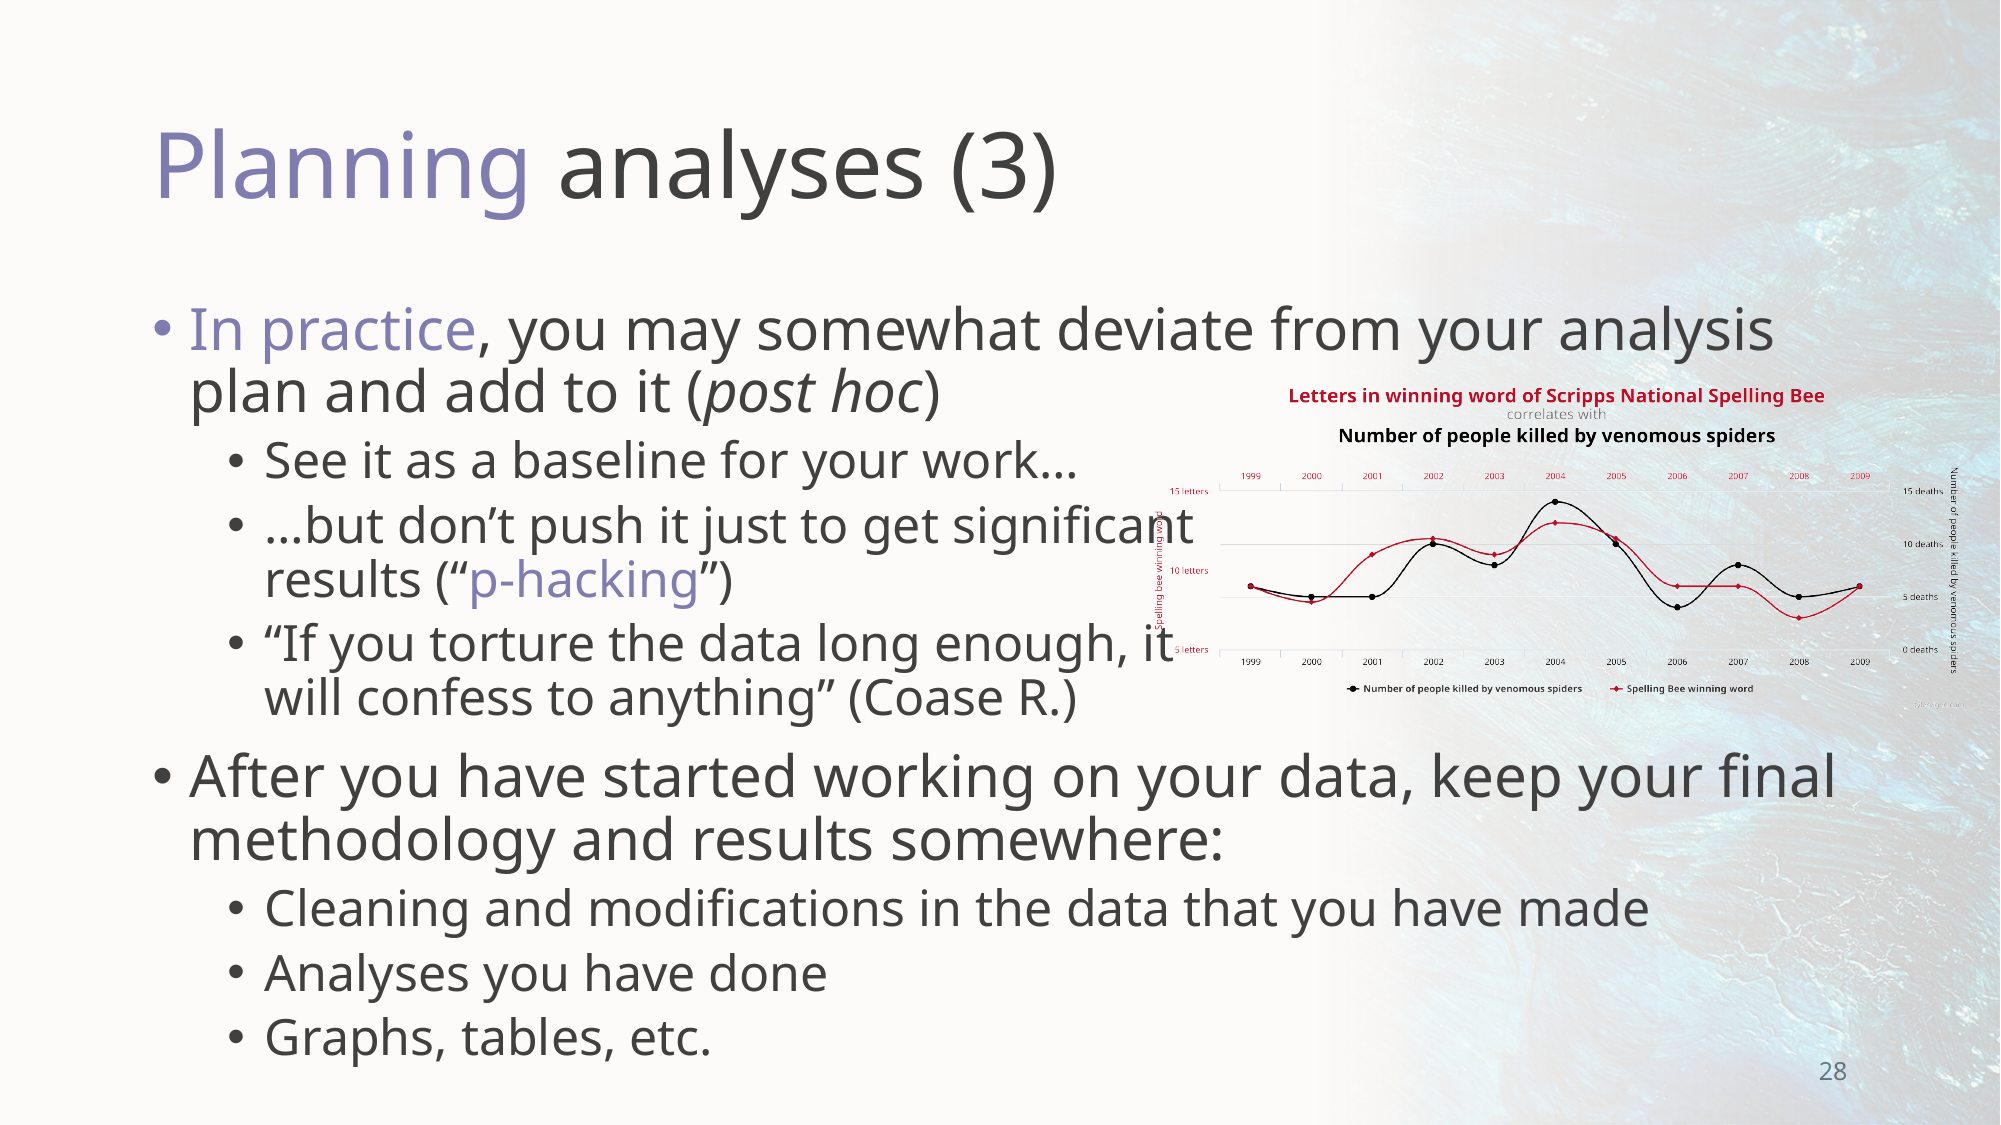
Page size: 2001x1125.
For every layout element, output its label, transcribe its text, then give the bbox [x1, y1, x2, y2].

list In practice, you may somewhat deviate from your analysis plan and add to it (post hoc) See it as a baseline for your work… …but don’t push it just to get significant results (“p-hacking”) “If you torture the data long enough, it will confess to anything” (Coase R.) After you have started working on your data, keep your final methodology and results somewhere: Cleaning and modifications in the data that you have made Analyses you have done Graphs, tables, etc. [137, 292, 1286, 1101]
picture [1141, 0, 2000, 1125]
text_box [162, 317, 1286, 1125]
title Planning analyses (3) [137, 59, 1286, 278]
